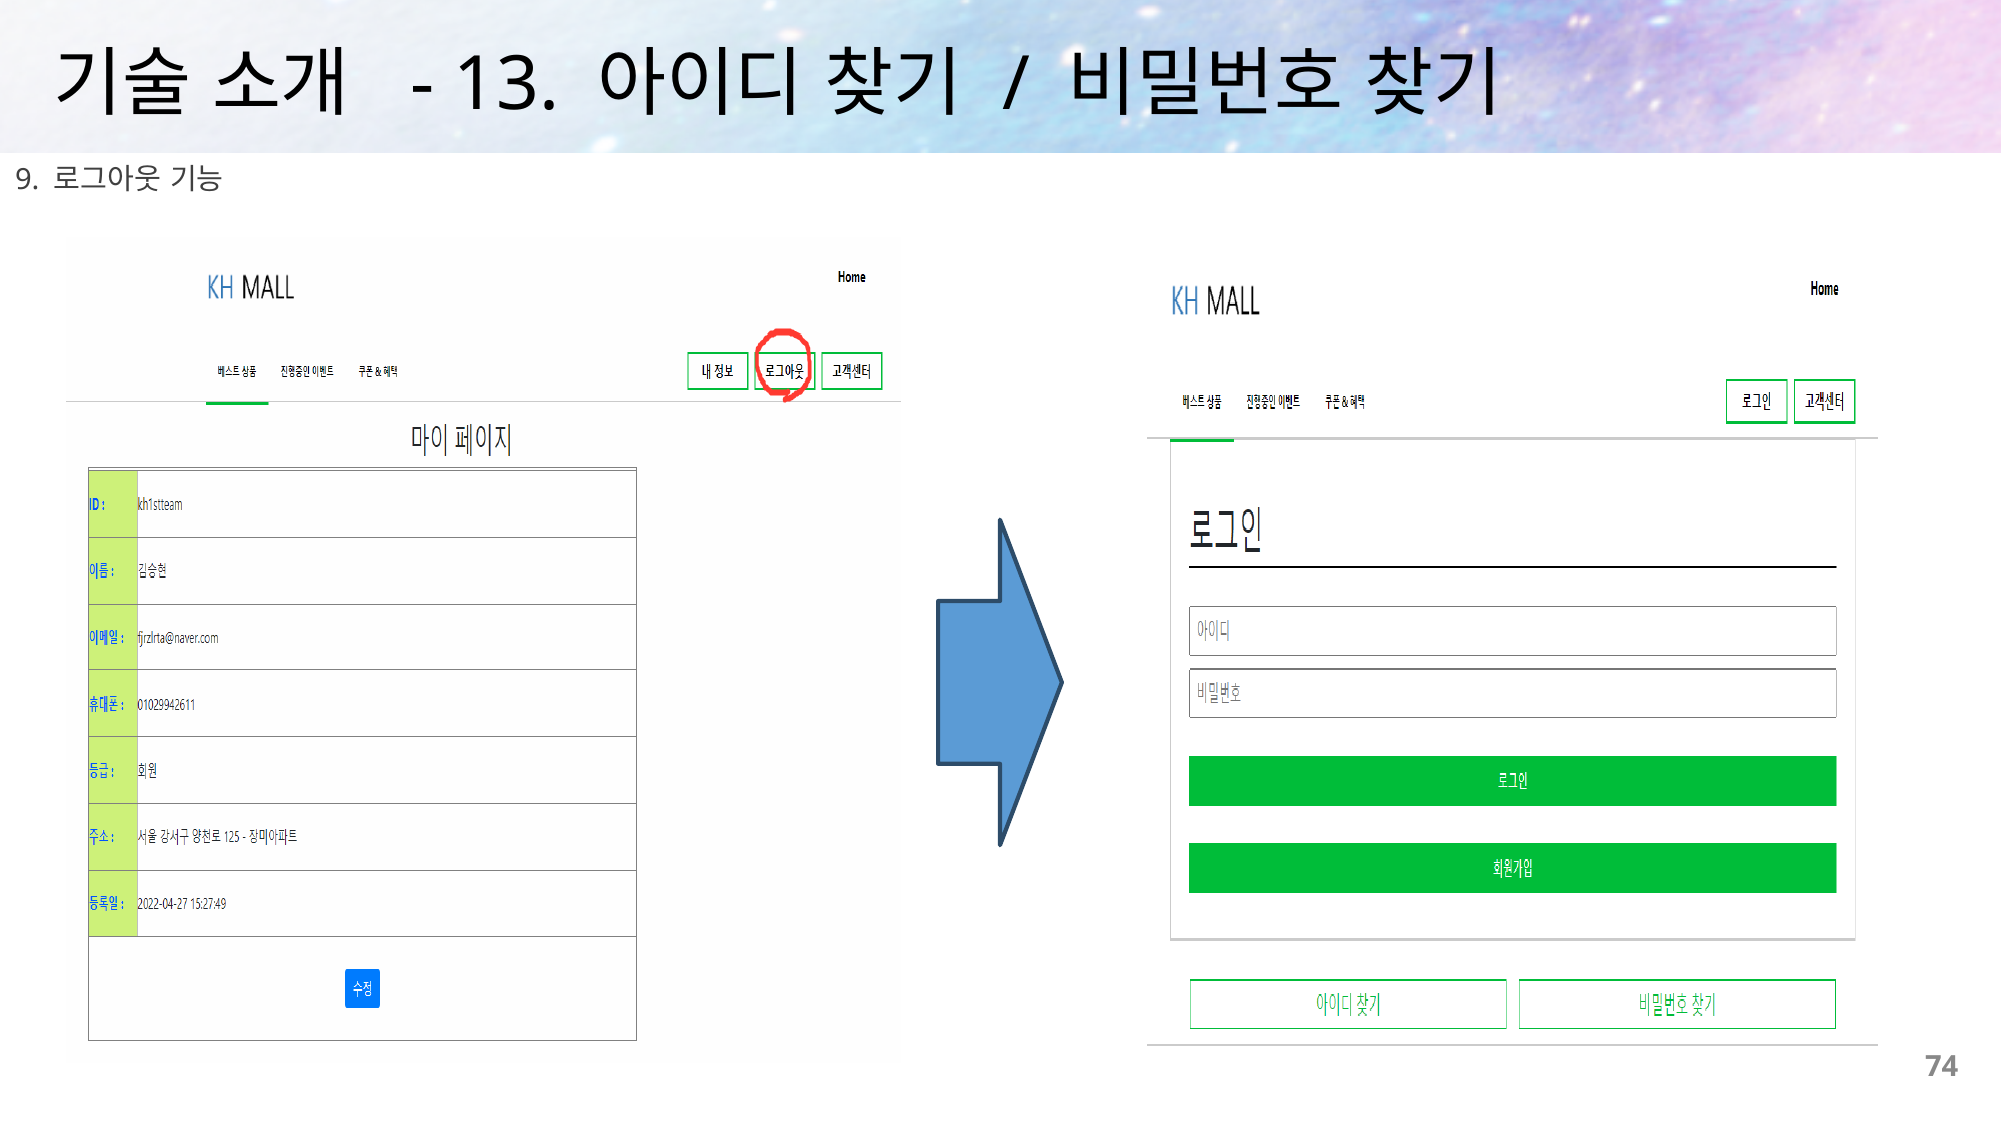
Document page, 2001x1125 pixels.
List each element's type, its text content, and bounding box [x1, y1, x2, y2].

slide_number 74 [1915, 1041, 1967, 1093]
picture [0, 0, 2001, 154]
picture [1147, 263, 1878, 1046]
text_box 9. 로그아웃 기능 [7, 157, 1987, 394]
picture [66, 237, 901, 1063]
text_box [936, 517, 1064, 848]
